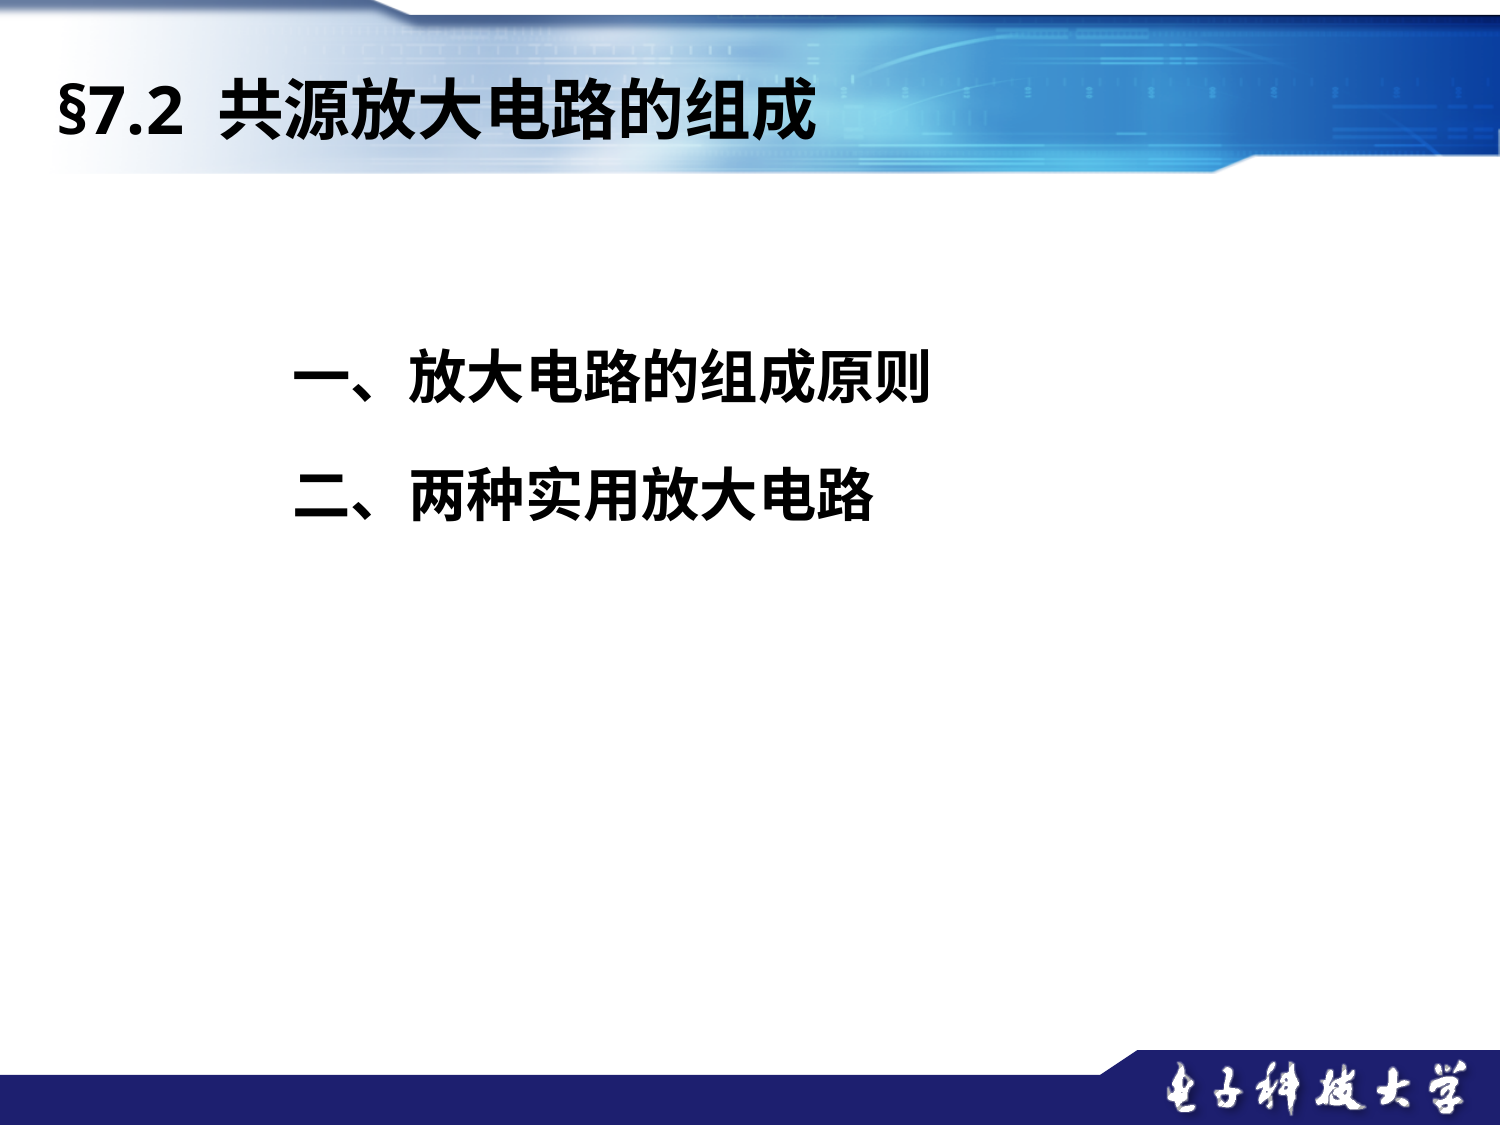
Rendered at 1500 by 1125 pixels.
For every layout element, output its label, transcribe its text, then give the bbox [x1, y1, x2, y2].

text_box 一、放大电路的组成原则 [277, 338, 1152, 433]
title §7.2 共源放大电路的组成 [40, 30, 1392, 185]
text_box 二、两种实用放大电路 [277, 456, 1105, 551]
picture [0, 0, 1500, 175]
